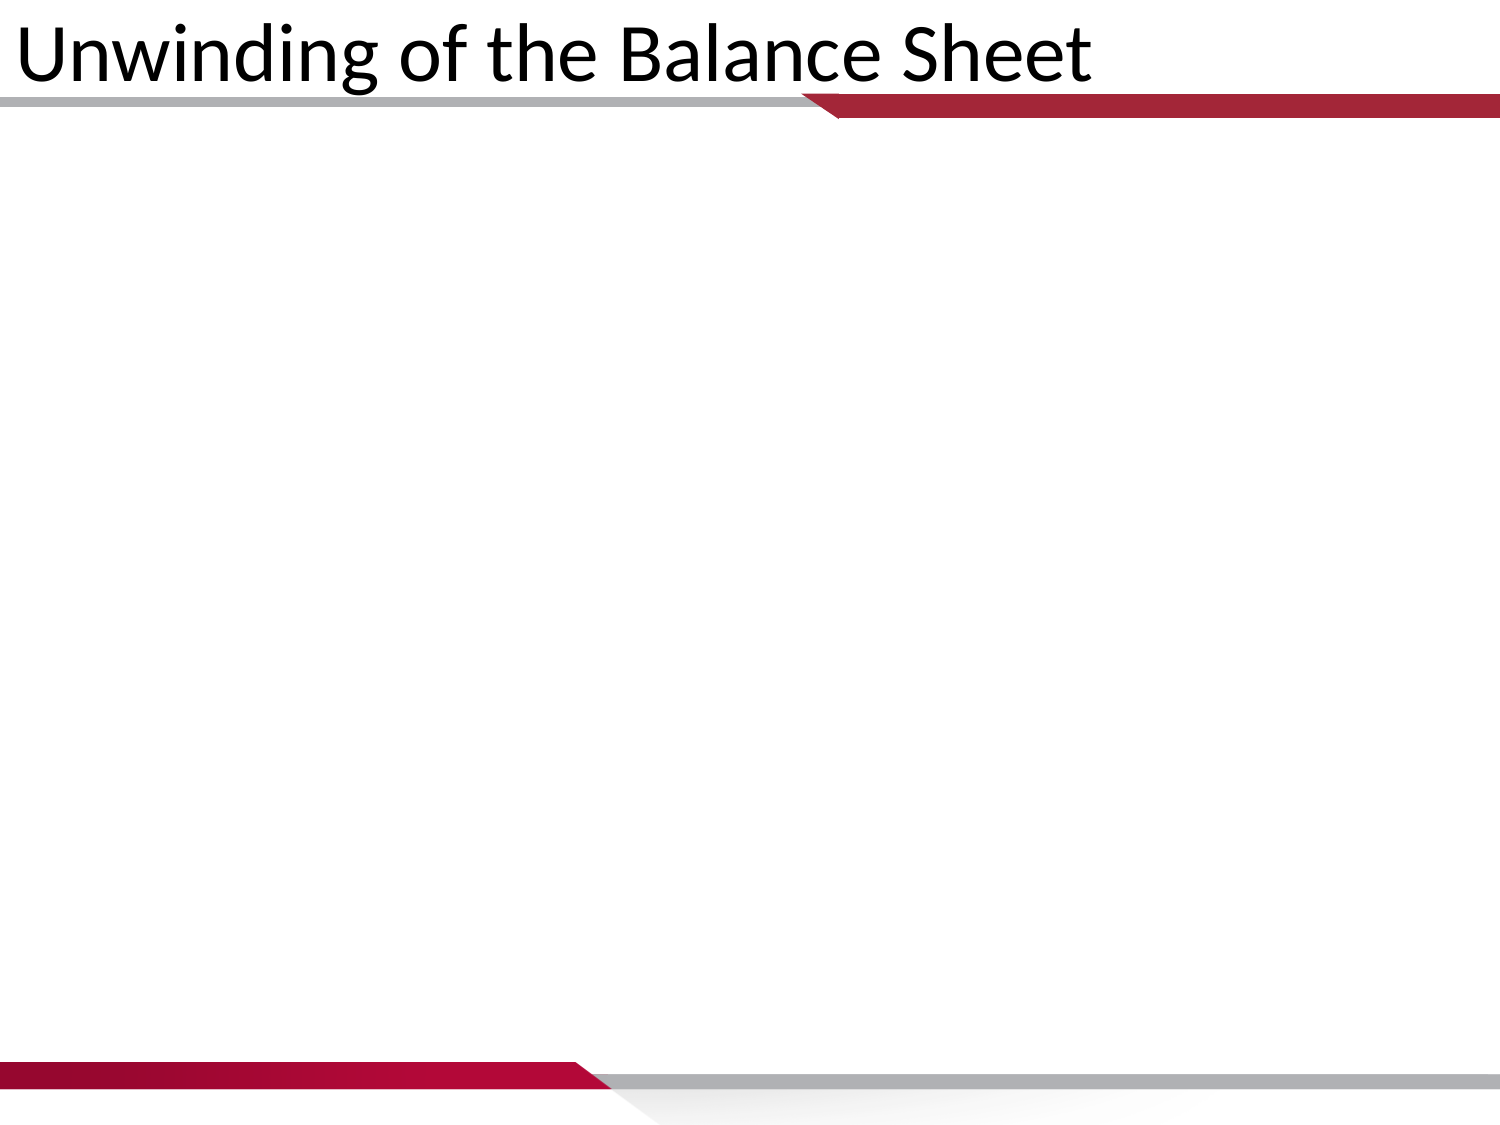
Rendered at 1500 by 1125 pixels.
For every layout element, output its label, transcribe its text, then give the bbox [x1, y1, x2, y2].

text_box Unwinding of the Balance Sheet [0, 0, 1112, 107]
picture [0, 1062, 1500, 1125]
